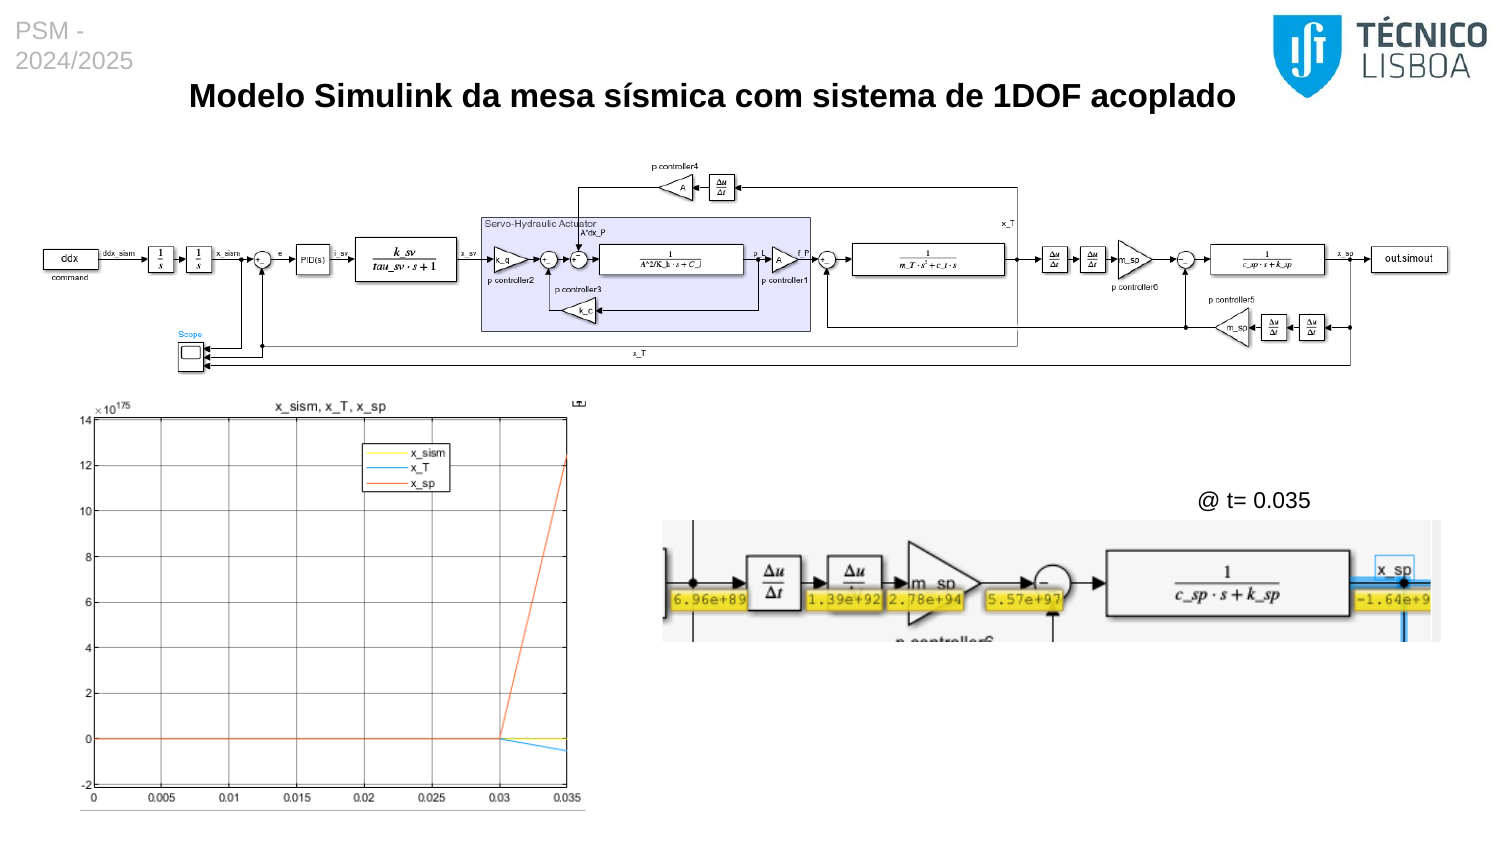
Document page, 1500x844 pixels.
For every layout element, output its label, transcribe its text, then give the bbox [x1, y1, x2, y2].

picture [22, 146, 1469, 386]
picture [662, 520, 1441, 642]
picture [79, 401, 586, 811]
text_box PSM - 2024/2025 [0, 0, 225, 90]
picture [1260, 0, 1500, 106]
text_box @ t= 0.035 [1182, 477, 1339, 518]
text_box Modelo Simulink da mesa sísmica com sistema de 1DOF acoplado [174, 66, 1253, 122]
